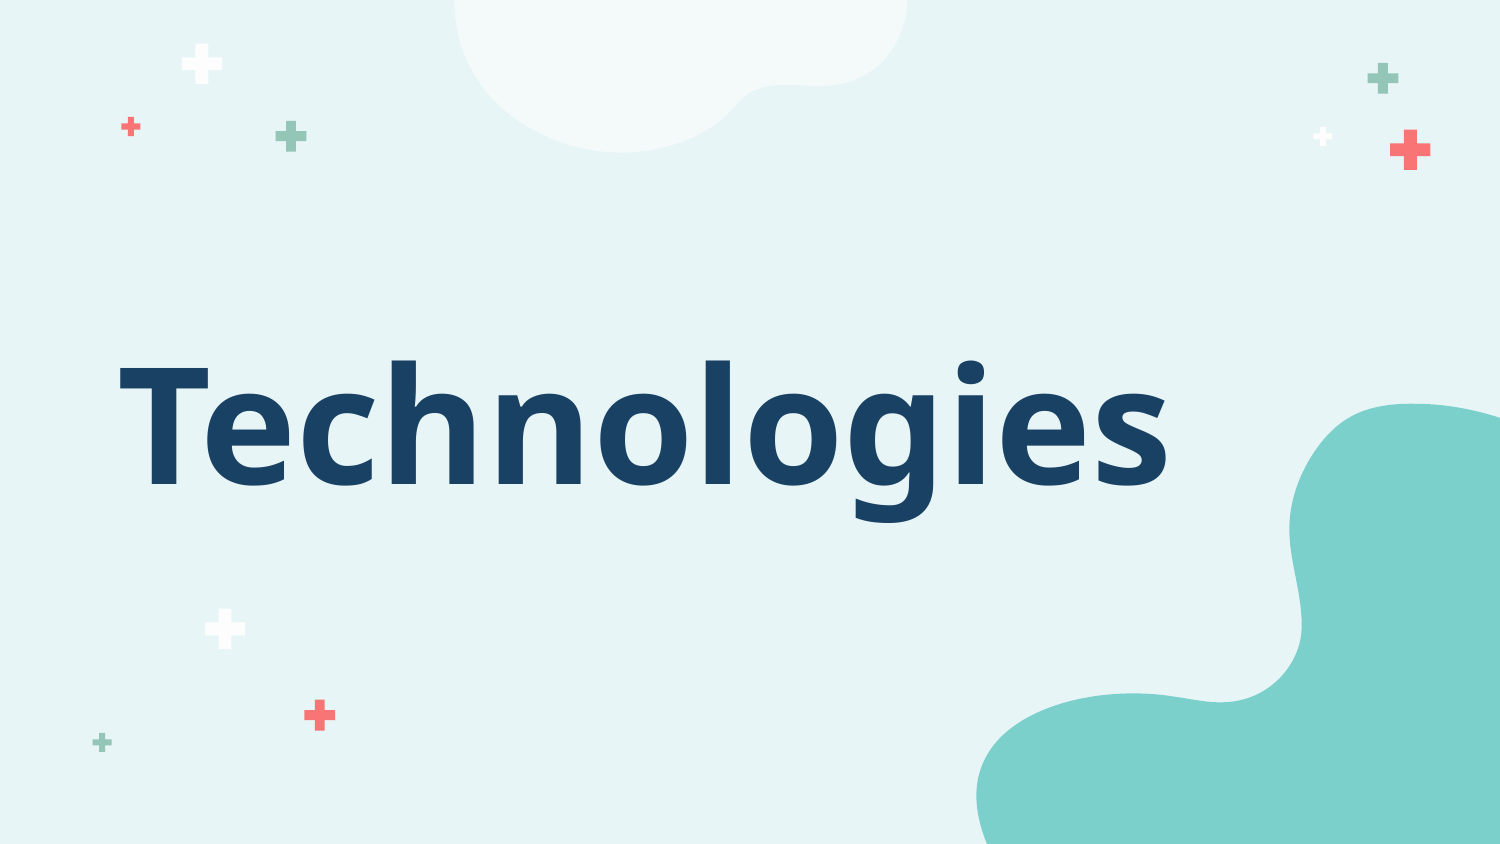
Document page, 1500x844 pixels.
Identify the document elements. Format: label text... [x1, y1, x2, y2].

title Technologies [96, 307, 1194, 554]
text_box [976, 403, 1500, 844]
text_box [89, 601, 342, 756]
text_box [117, 36, 313, 158]
